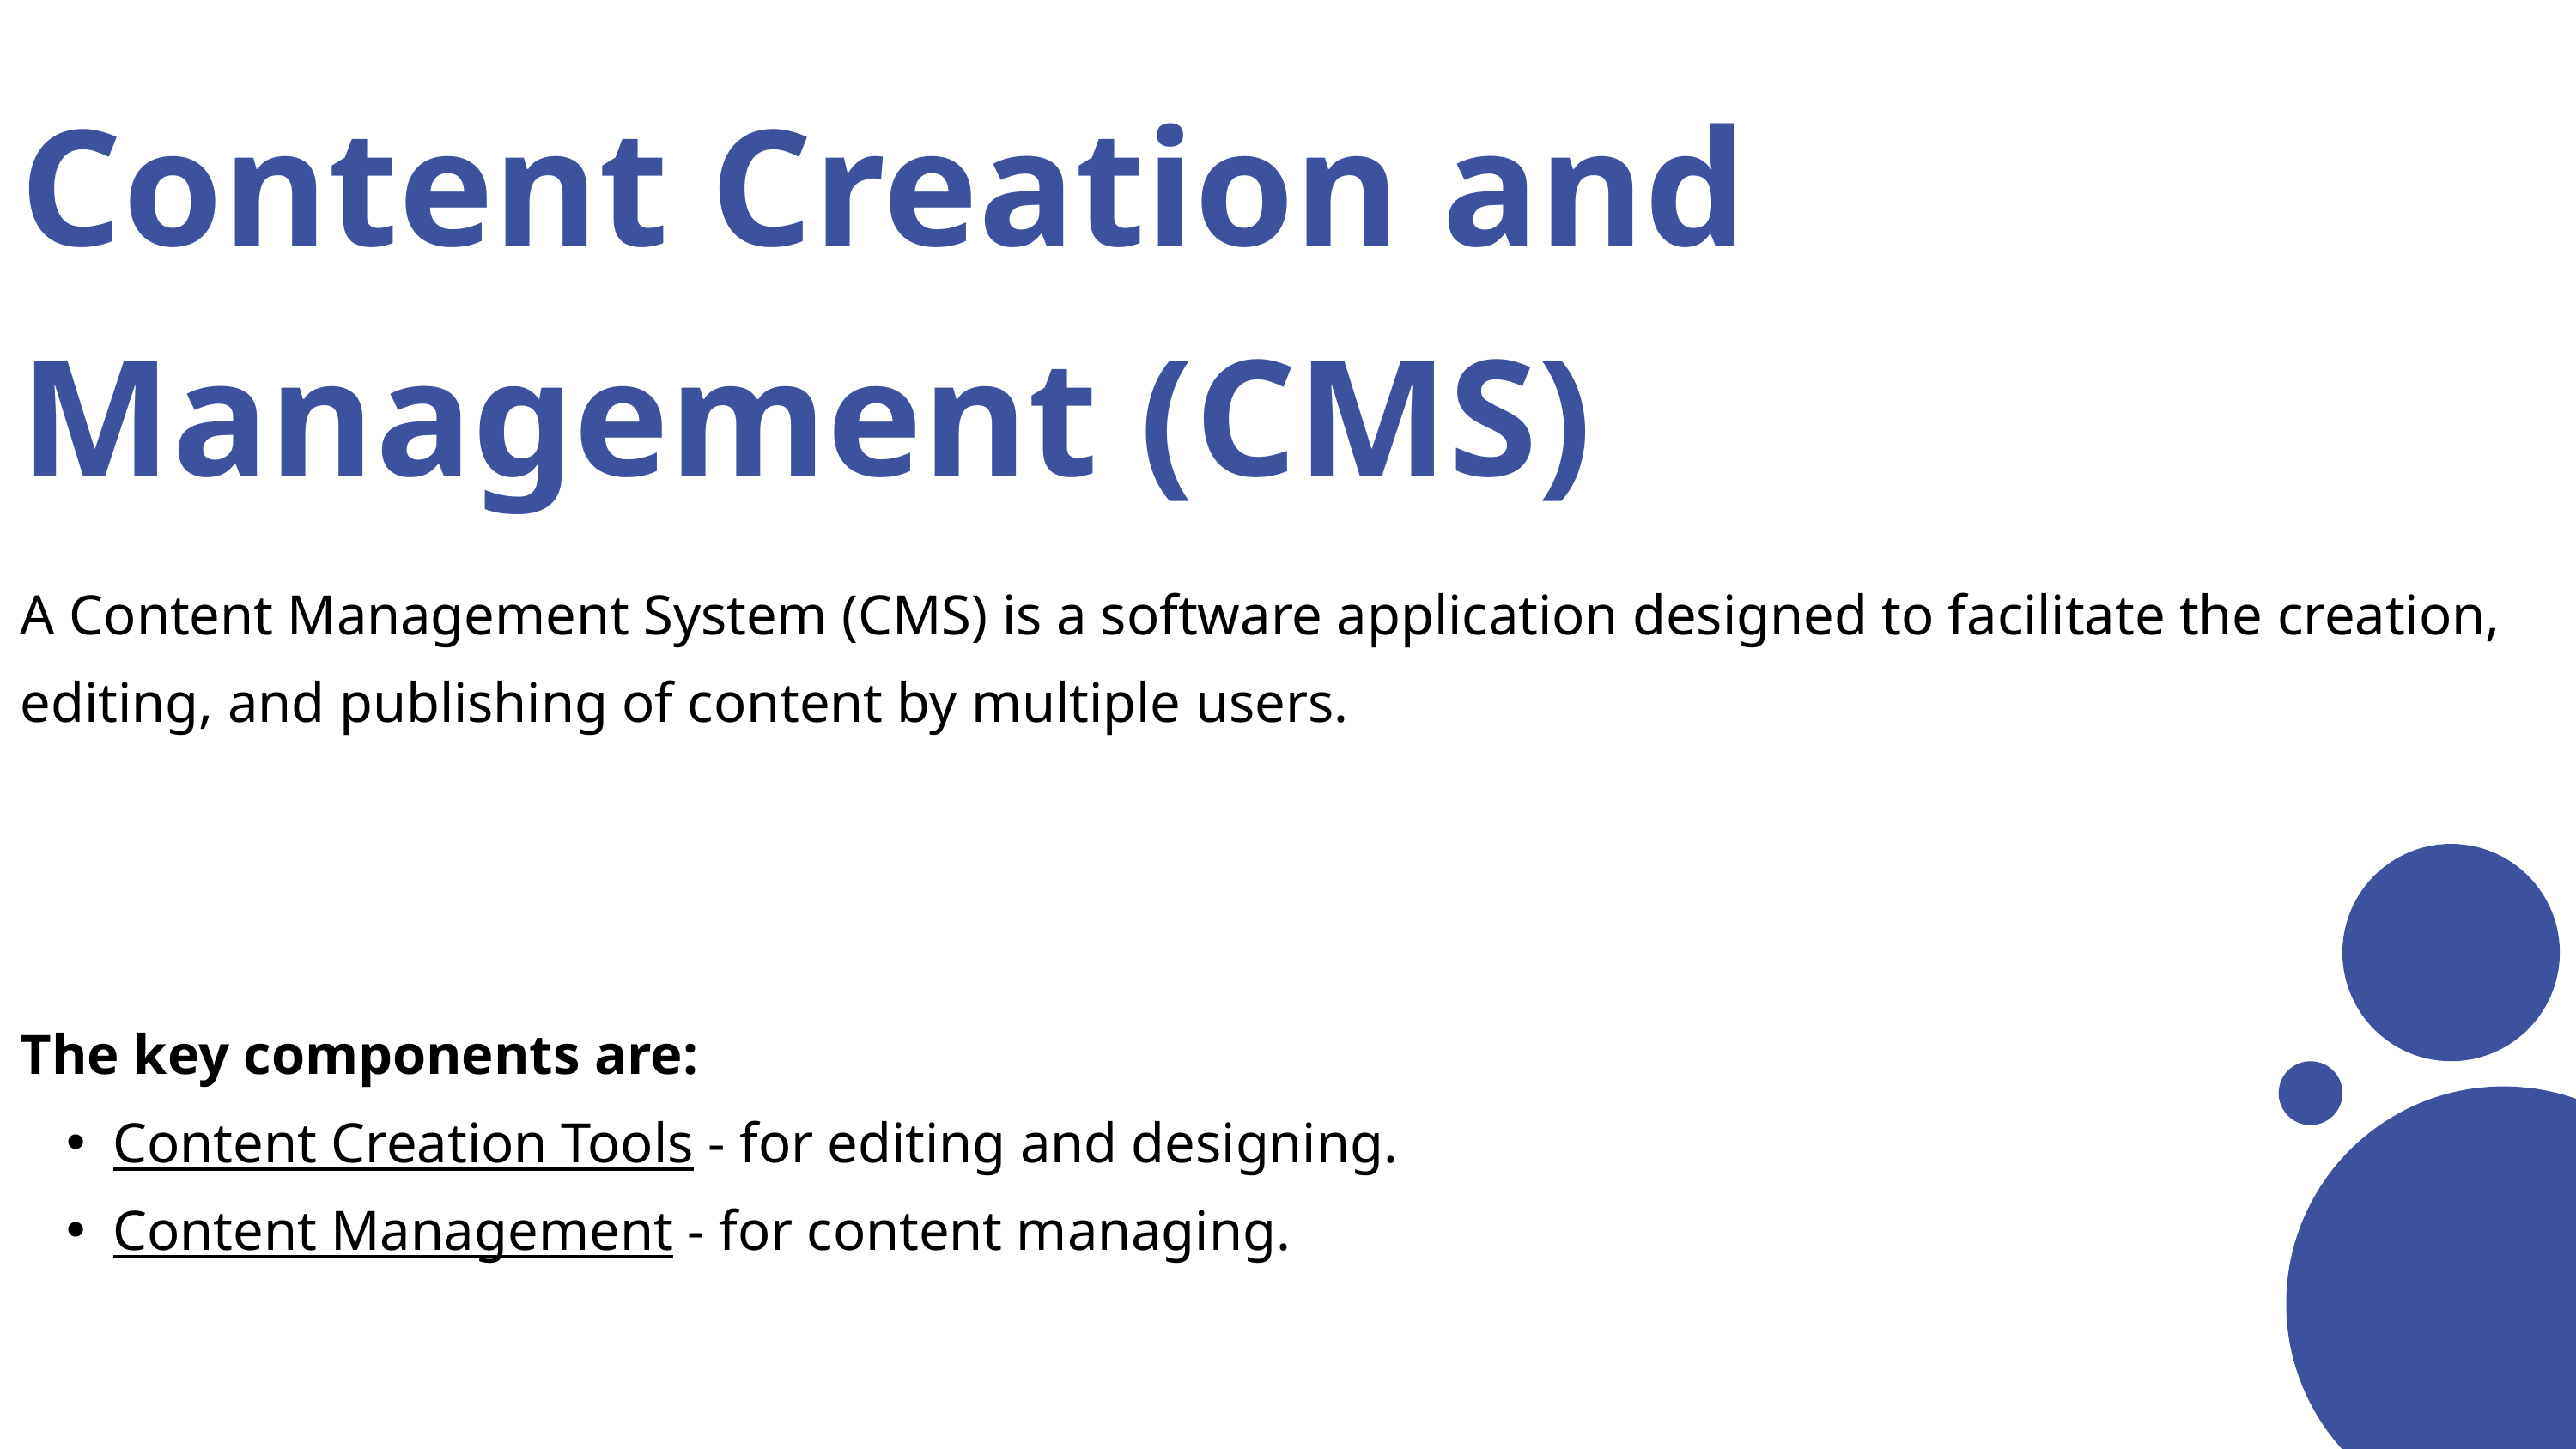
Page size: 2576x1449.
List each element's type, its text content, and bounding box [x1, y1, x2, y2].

text_box Content Creation and Management (CMS) [21, 48, 2229, 509]
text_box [2286, 1086, 2576, 1449]
text_box A Content Management System (CMS) is a software application designed to facilitate the creation, editing, and publishing of content by multiple users. The key components are: Content Creation Tools - for editing and designing. Content Management - for content managing. [20, 557, 2504, 1415]
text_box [2278, 1060, 2343, 1125]
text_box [2342, 843, 2561, 1062]
